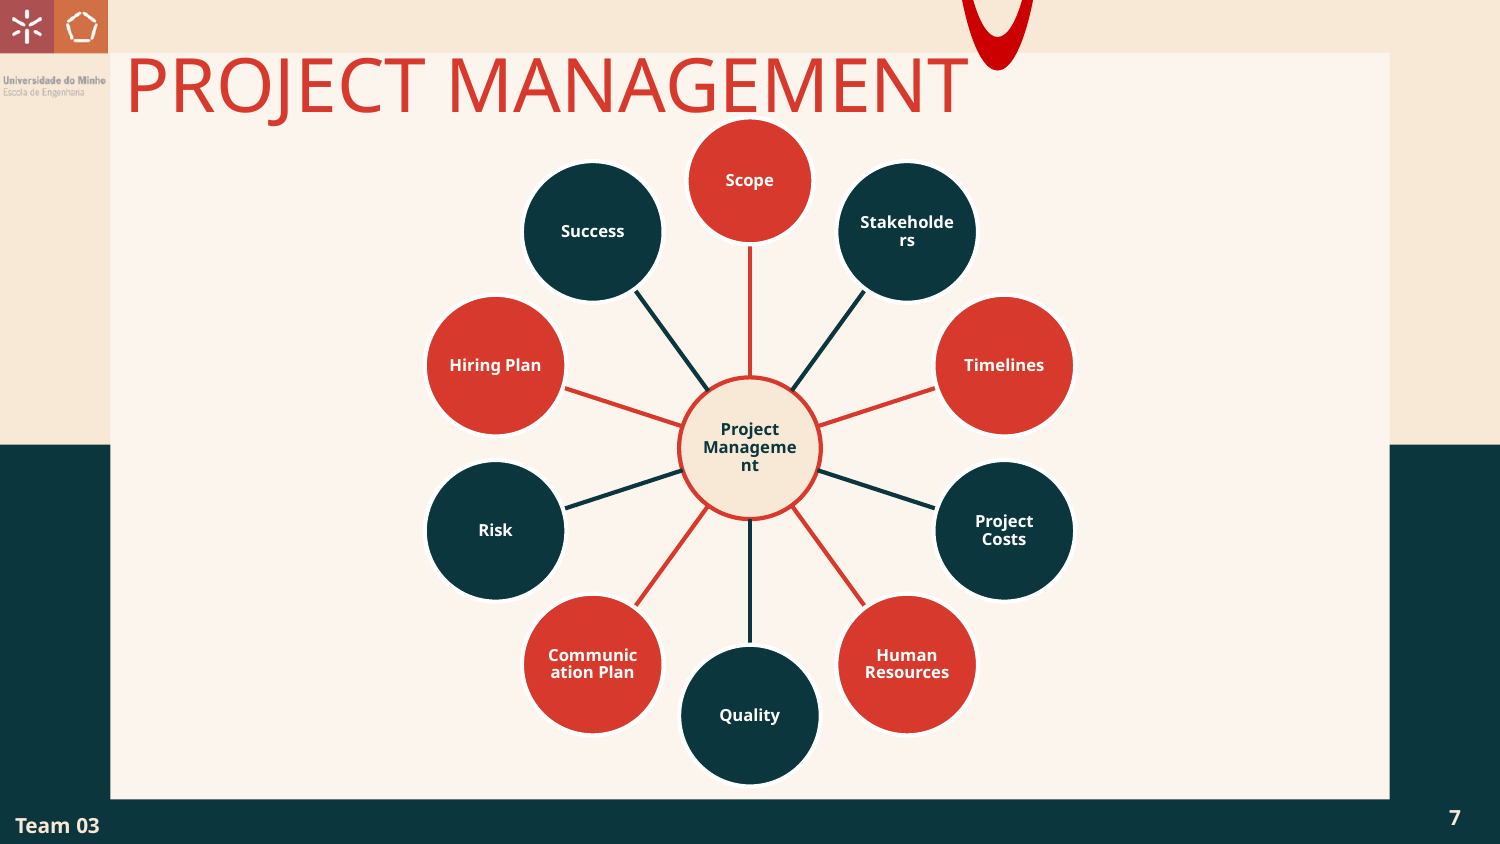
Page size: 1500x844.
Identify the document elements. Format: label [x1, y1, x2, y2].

picture [0, 0, 109, 98]
text_box [0, 0, 1500, 844]
text_box [424, 117, 1076, 787]
